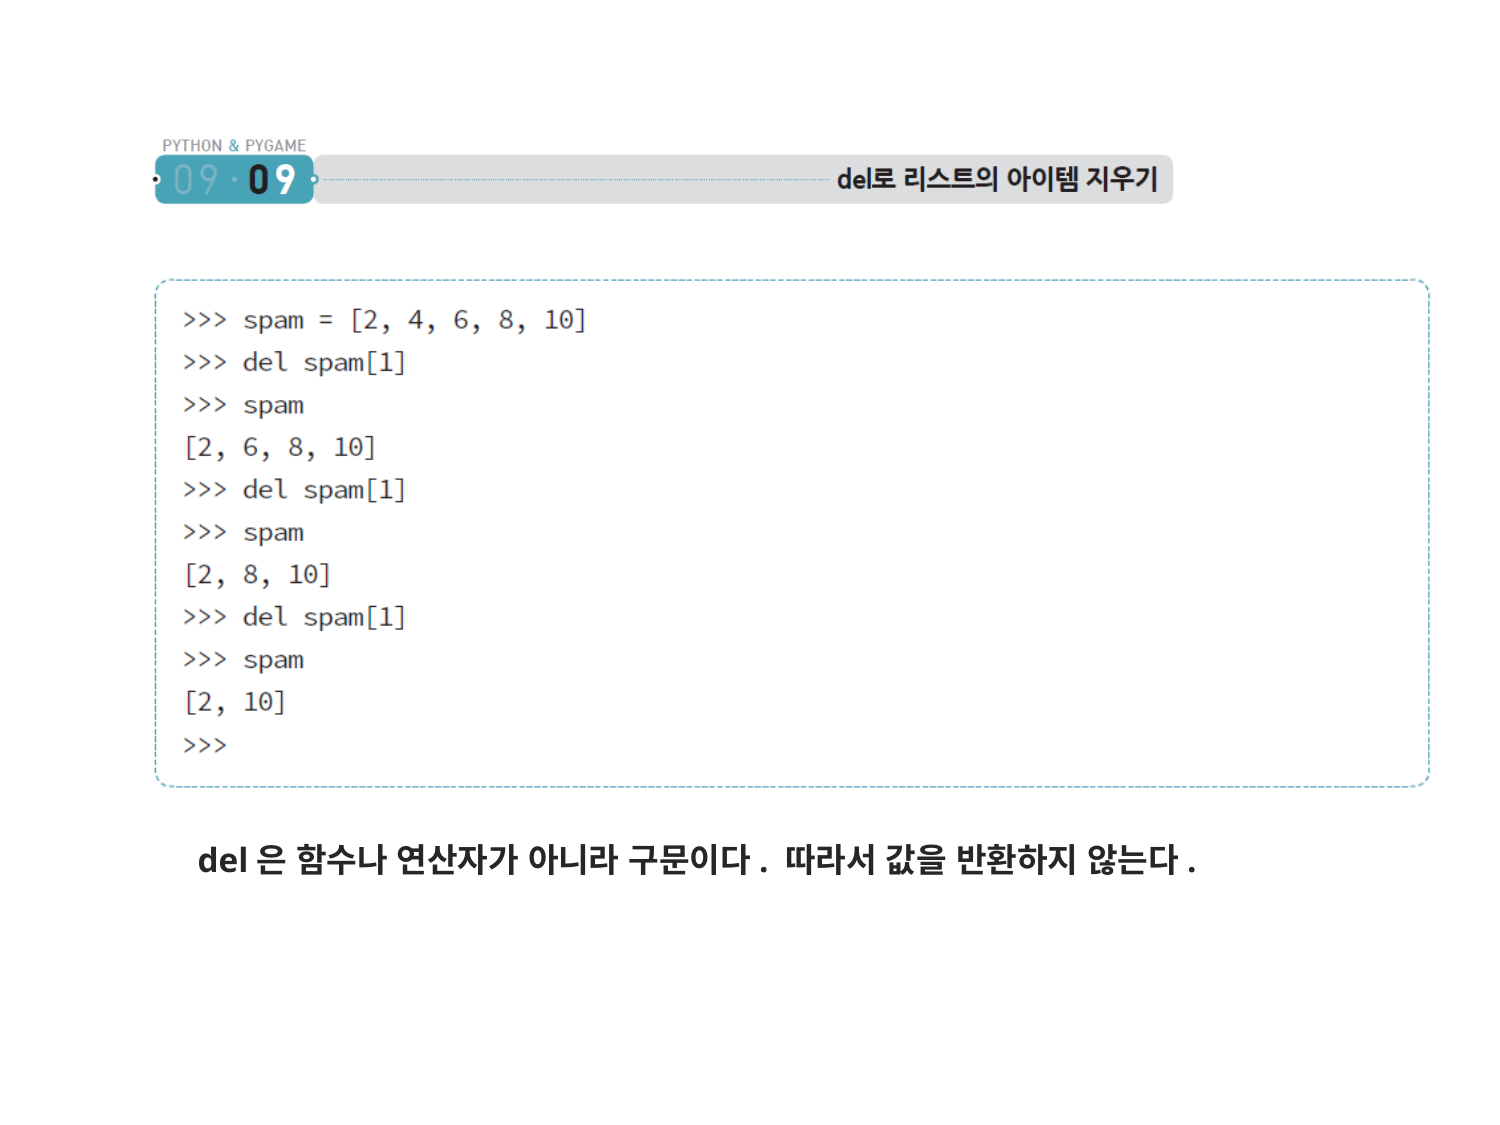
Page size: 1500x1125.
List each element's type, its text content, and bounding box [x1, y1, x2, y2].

picture [147, 131, 1179, 207]
text_box del은 함수나 연산자가 아니라 구문이다. 따라서 값을 반환하지 않는다. [182, 832, 1329, 887]
picture [147, 272, 1436, 794]
